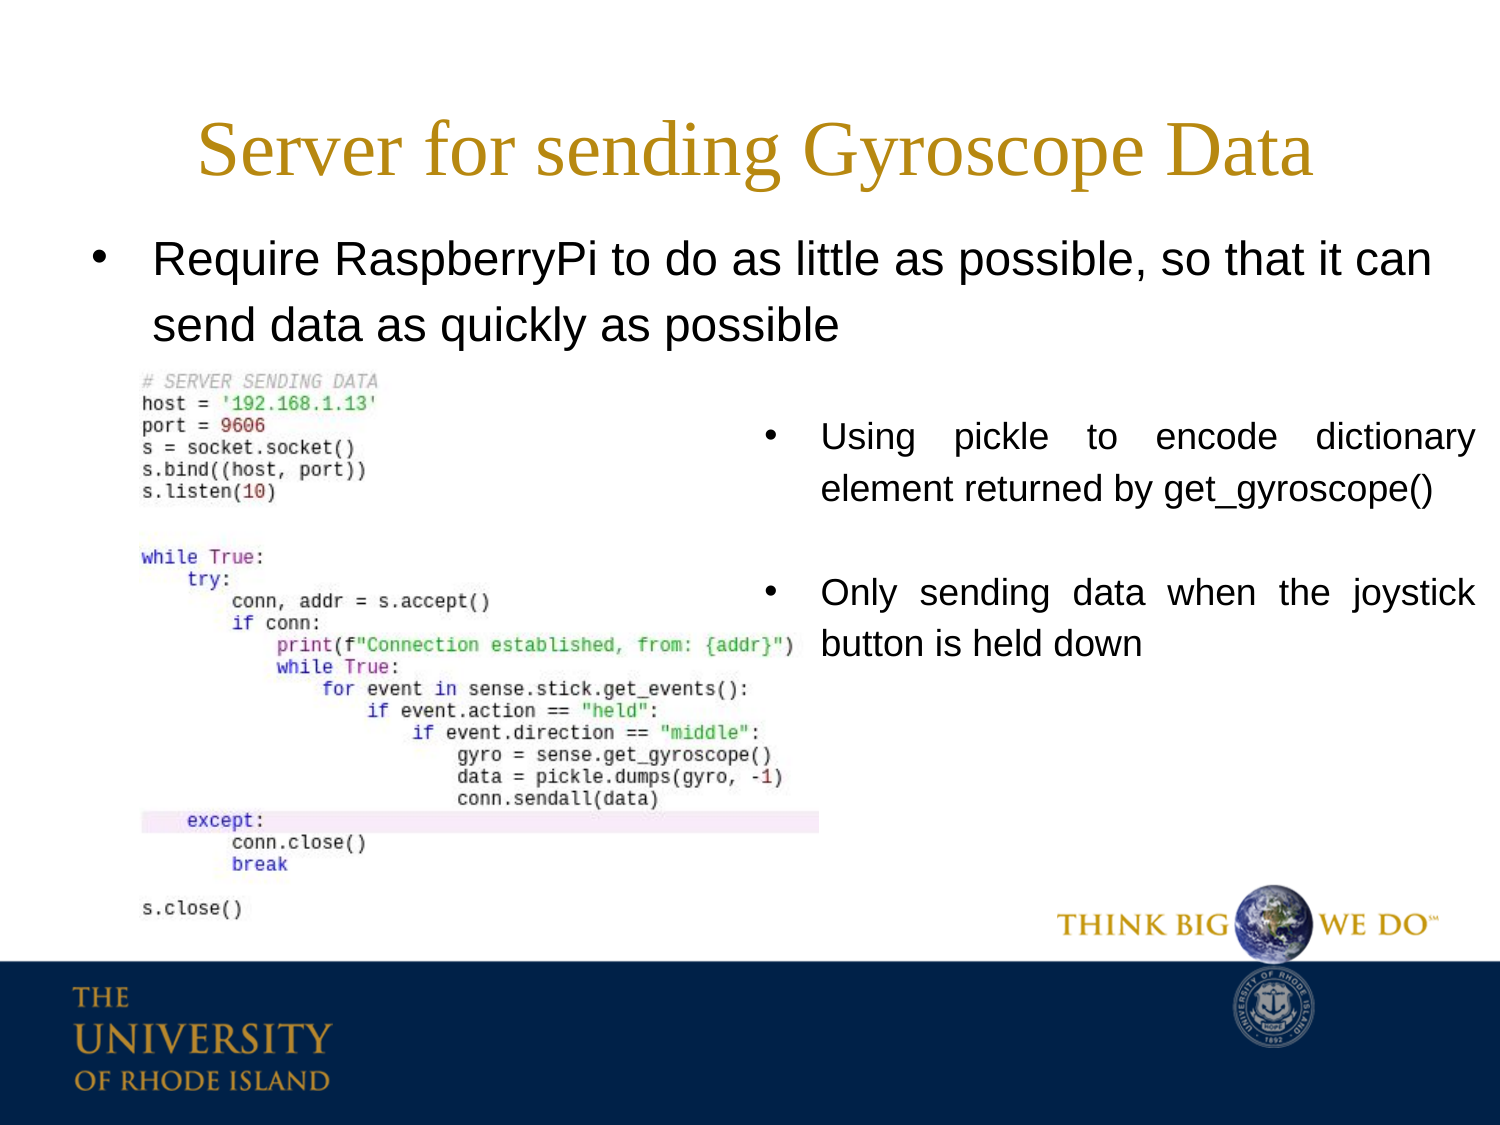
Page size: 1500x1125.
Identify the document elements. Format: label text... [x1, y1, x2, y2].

text_box Require RaspberryPi to do as little as possible, so that it can send data as quickly as possible [62, 211, 1450, 358]
picture [0, 0, 1500, 1125]
text_box Using pickle to encode dictionary element returned by get_gyroscope() Only sending data when the joystick button is held down [824, 398, 1491, 545]
text_box Server for sending Gyroscope Data [74, 50, 1438, 211]
